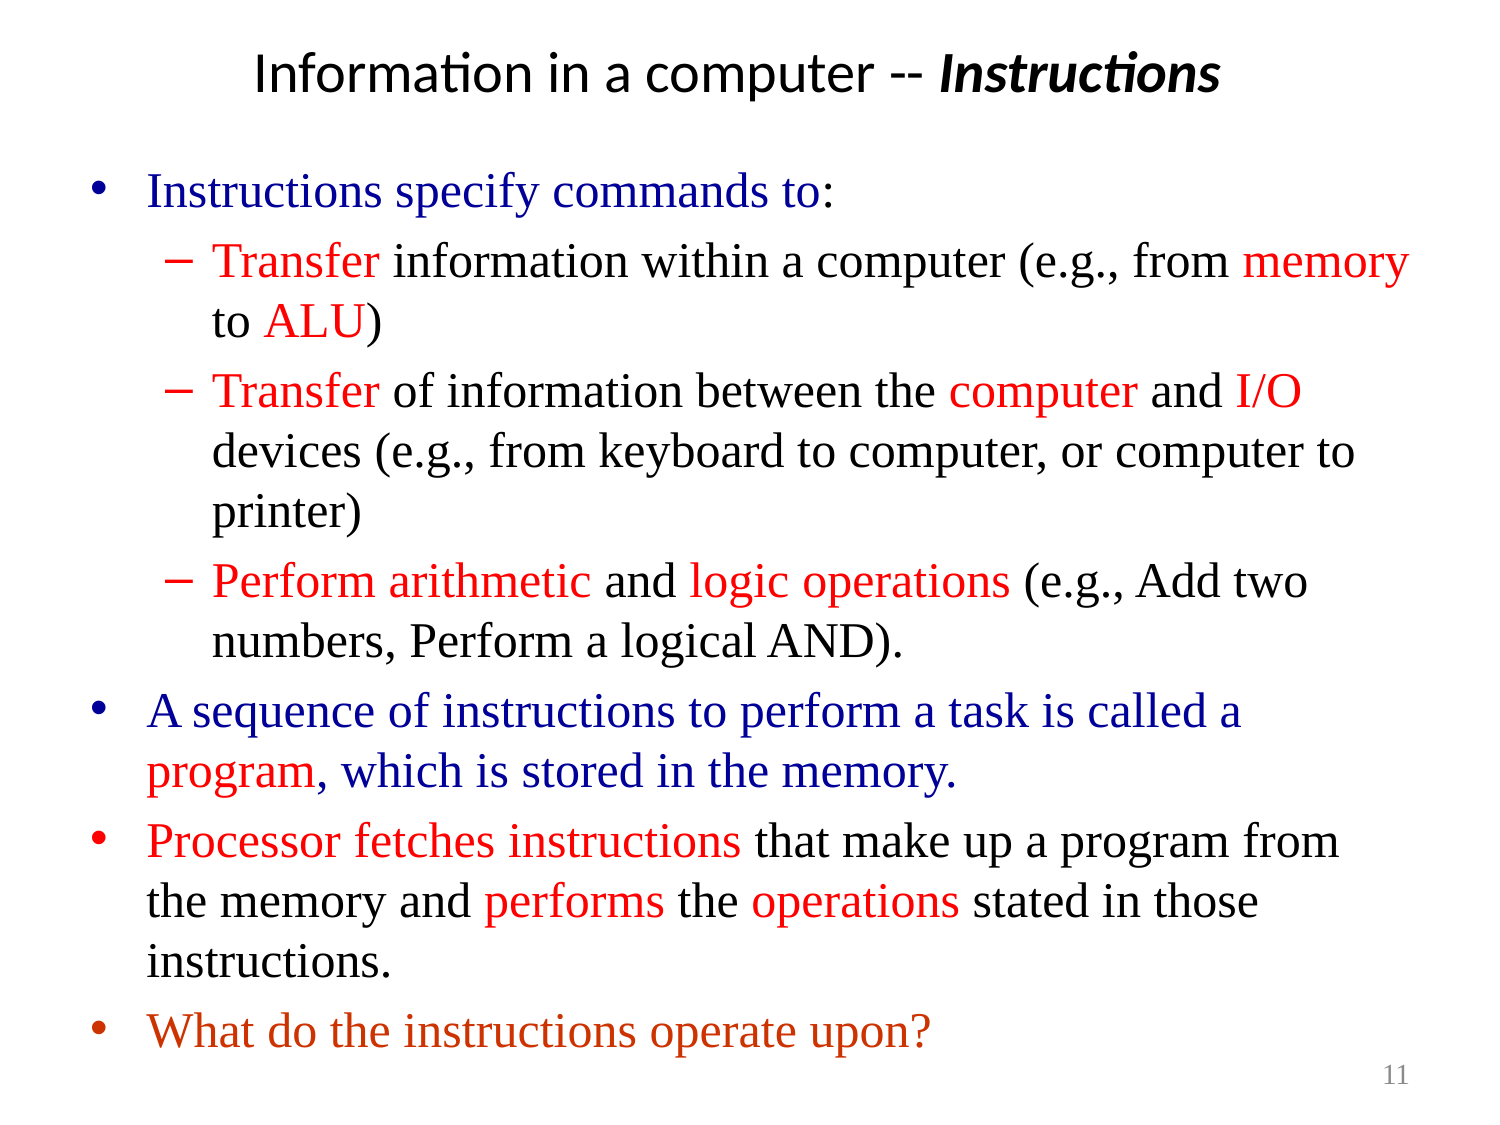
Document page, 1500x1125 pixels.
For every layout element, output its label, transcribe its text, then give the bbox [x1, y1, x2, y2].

title Information in a computer -- Instructions [62, 0, 1413, 163]
list Instructions specify commands to: Transfer information within a computer (e.g., from memory to ALU) Transfer of information between the computer and I/O devices (e.g., from keyboard to computer, or computer to printer) Perform arithmetic and logic operations (e.g., Add two numbers, Perform a logical AND). A sequence of instructions to perform a task is called a program, which is stored in the memory. Processor fetches instructions that make up a program from the memory and performs the operations stated in those instructions. What do the instructions operate upon? [74, 149, 1426, 1006]
slide_number 11 [1074, 1042, 1425, 1103]
